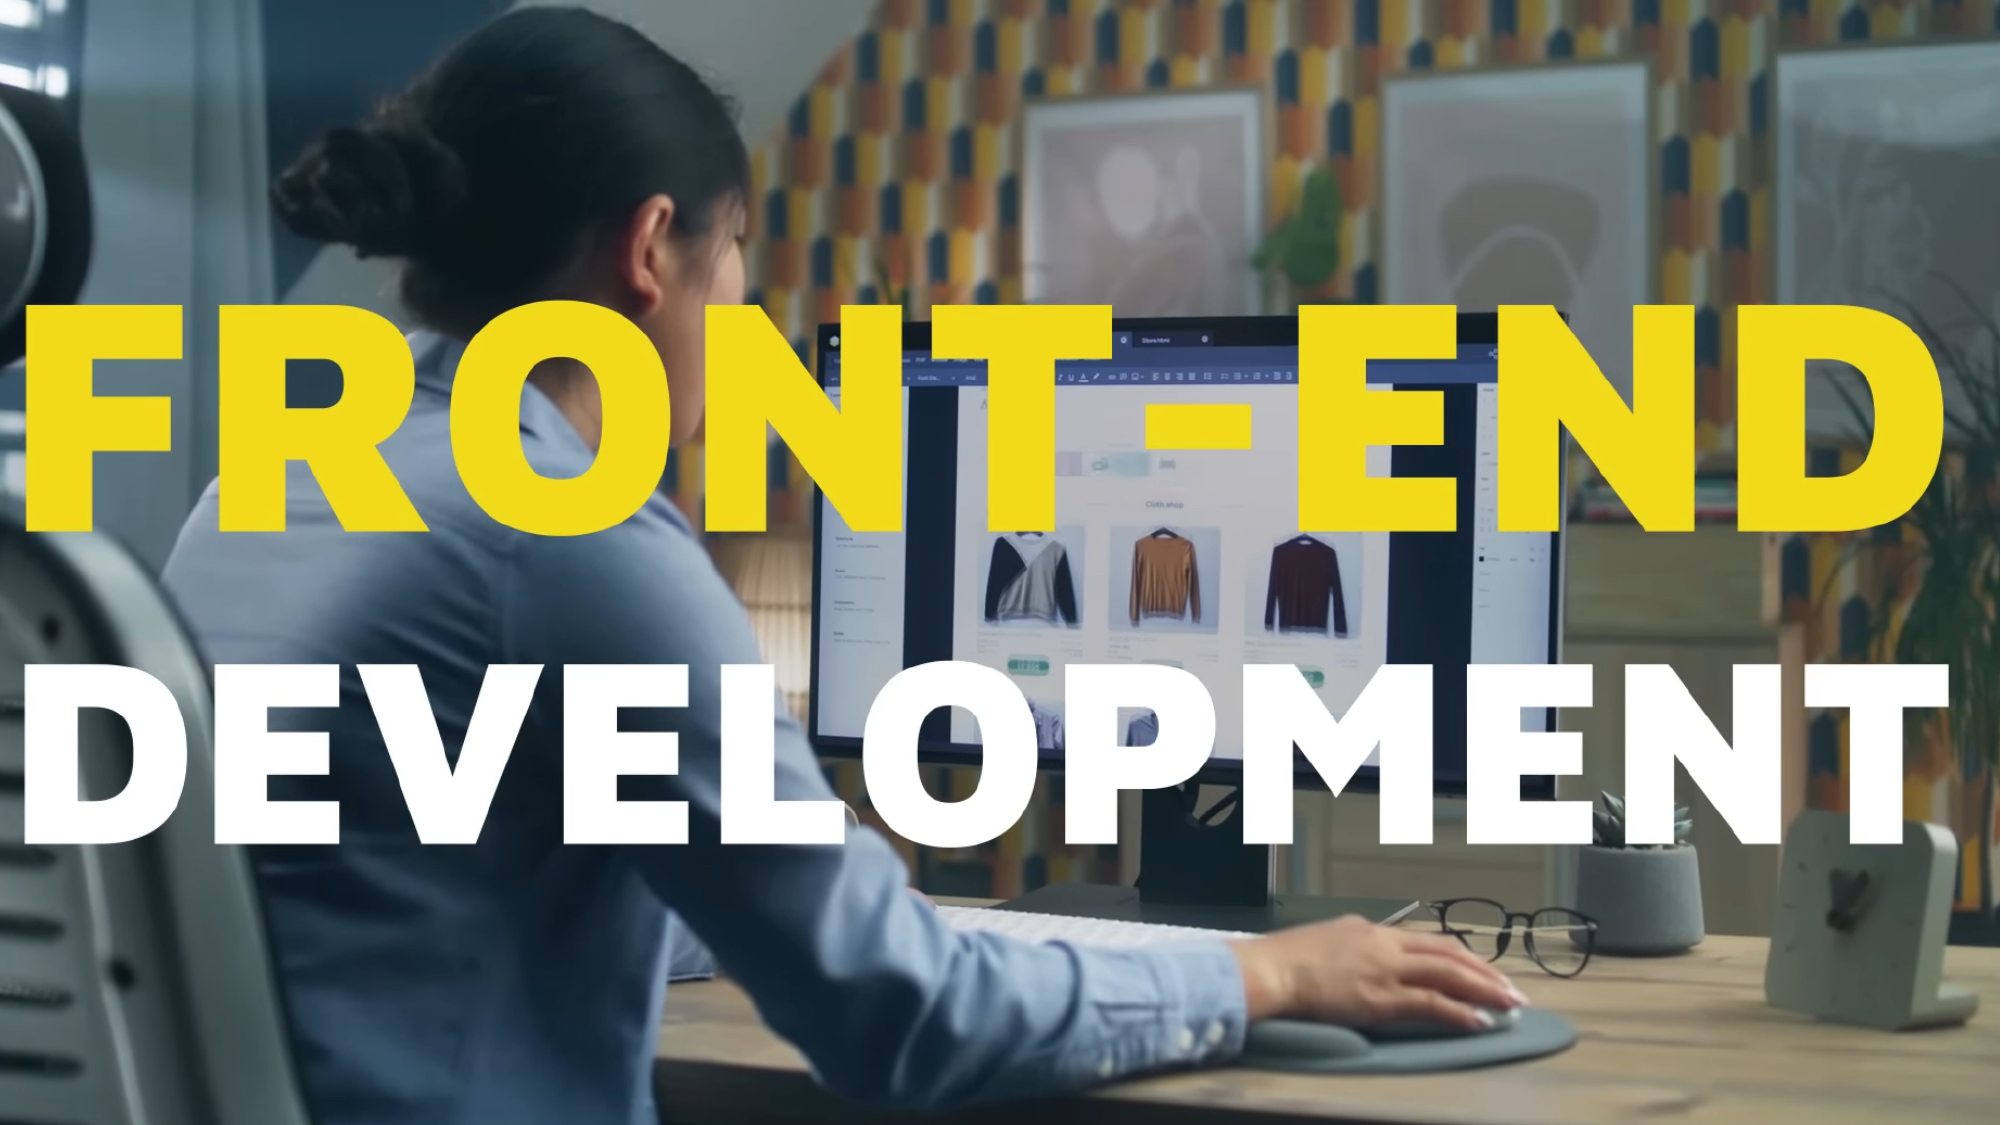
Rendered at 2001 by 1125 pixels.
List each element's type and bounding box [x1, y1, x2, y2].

list [0, 0, 2000, 1125]
